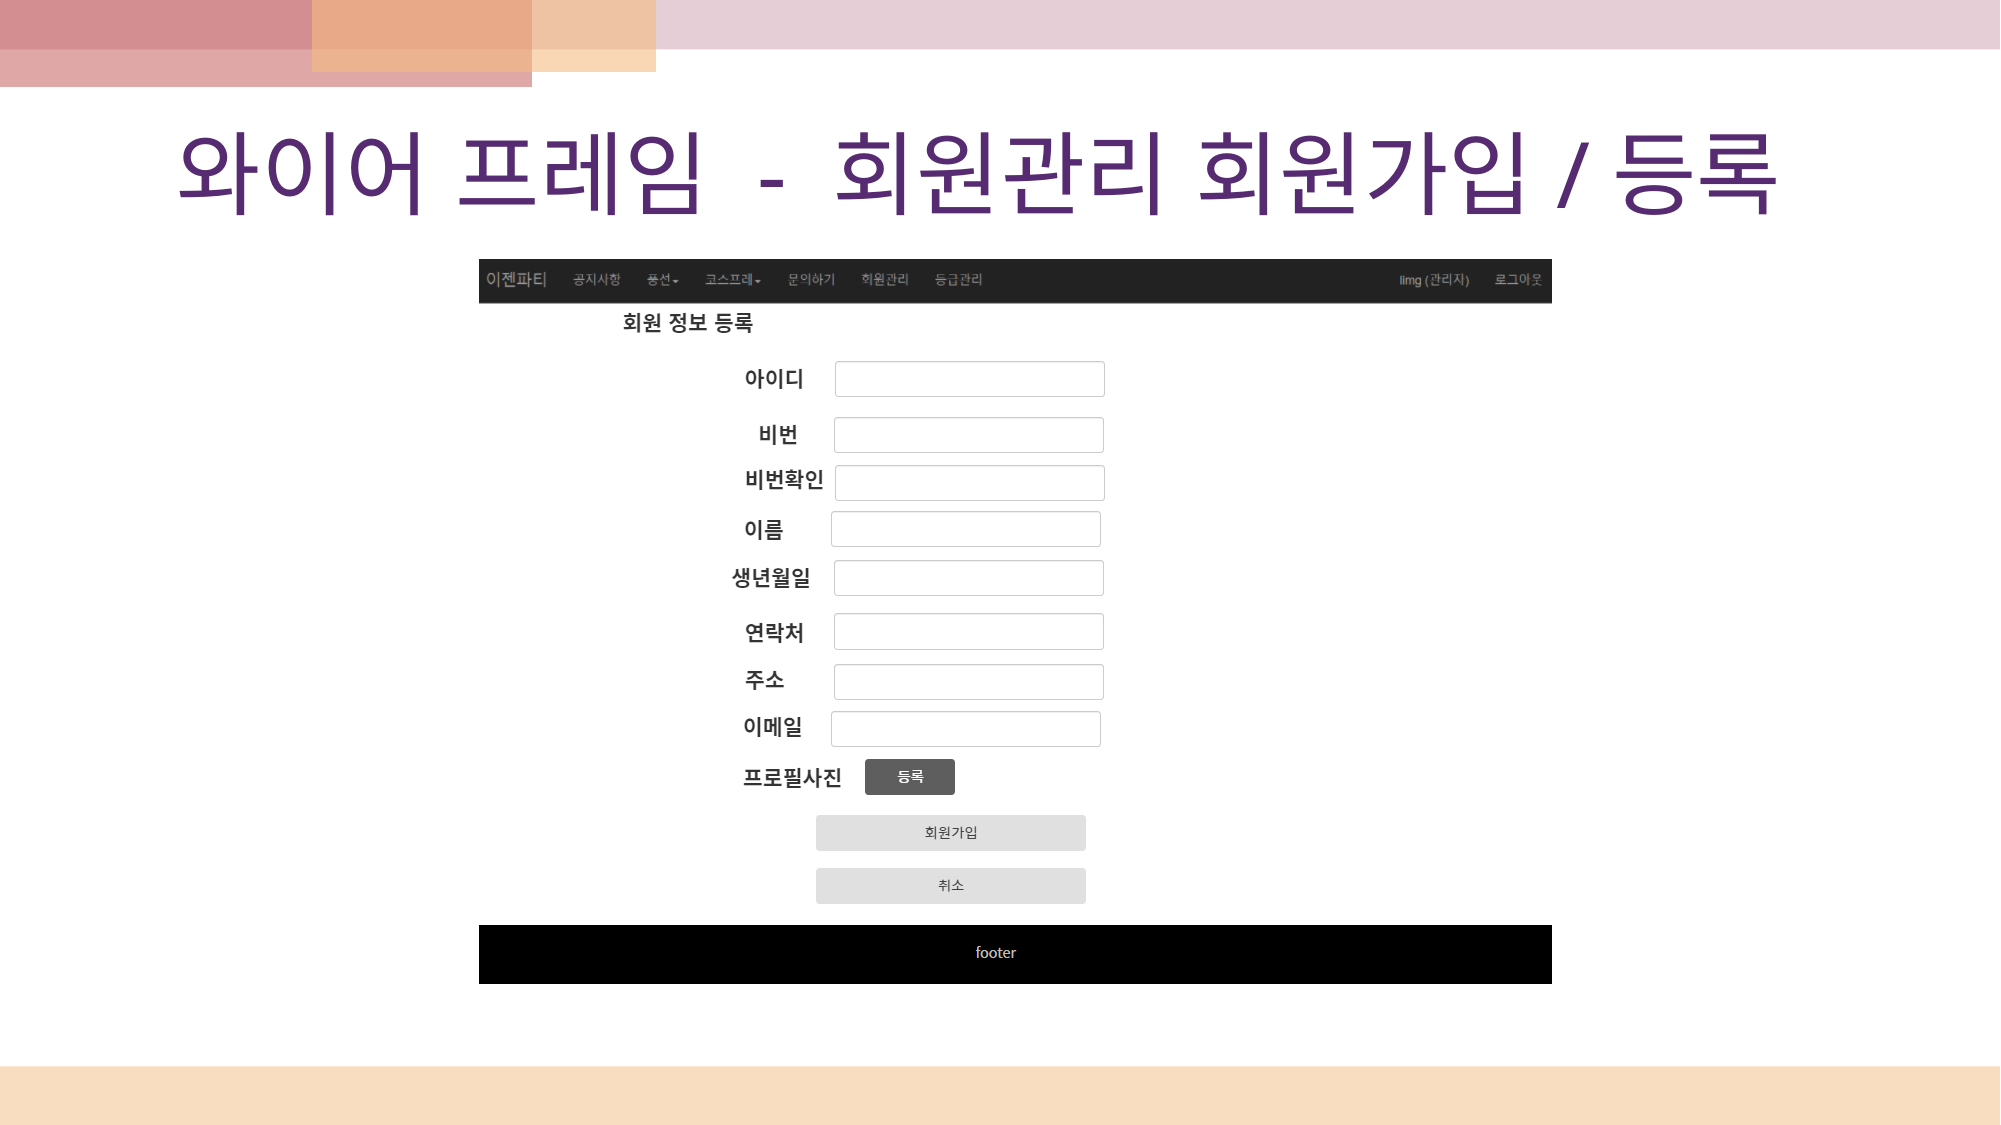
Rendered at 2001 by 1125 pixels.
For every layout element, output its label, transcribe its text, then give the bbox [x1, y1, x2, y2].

picture [479, 259, 1552, 985]
title 와이어 프레임 - 회원관리 회원가입/등록 [60, 93, 1897, 251]
